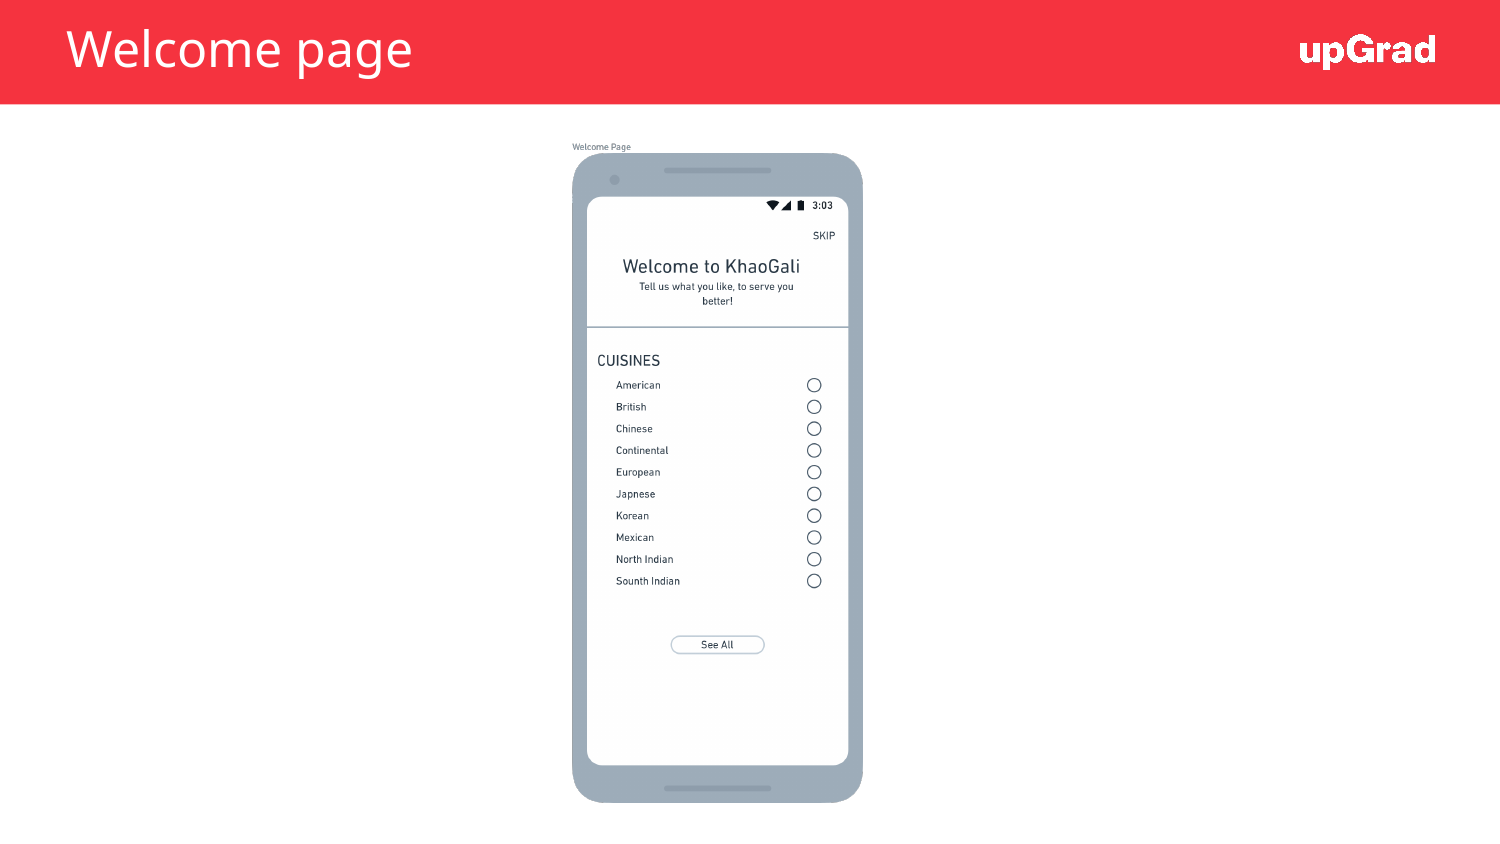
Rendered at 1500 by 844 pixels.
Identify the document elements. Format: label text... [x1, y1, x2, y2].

title Welcome page [51, 20, 665, 83]
picture [565, 134, 870, 811]
picture [1300, 34, 1435, 70]
